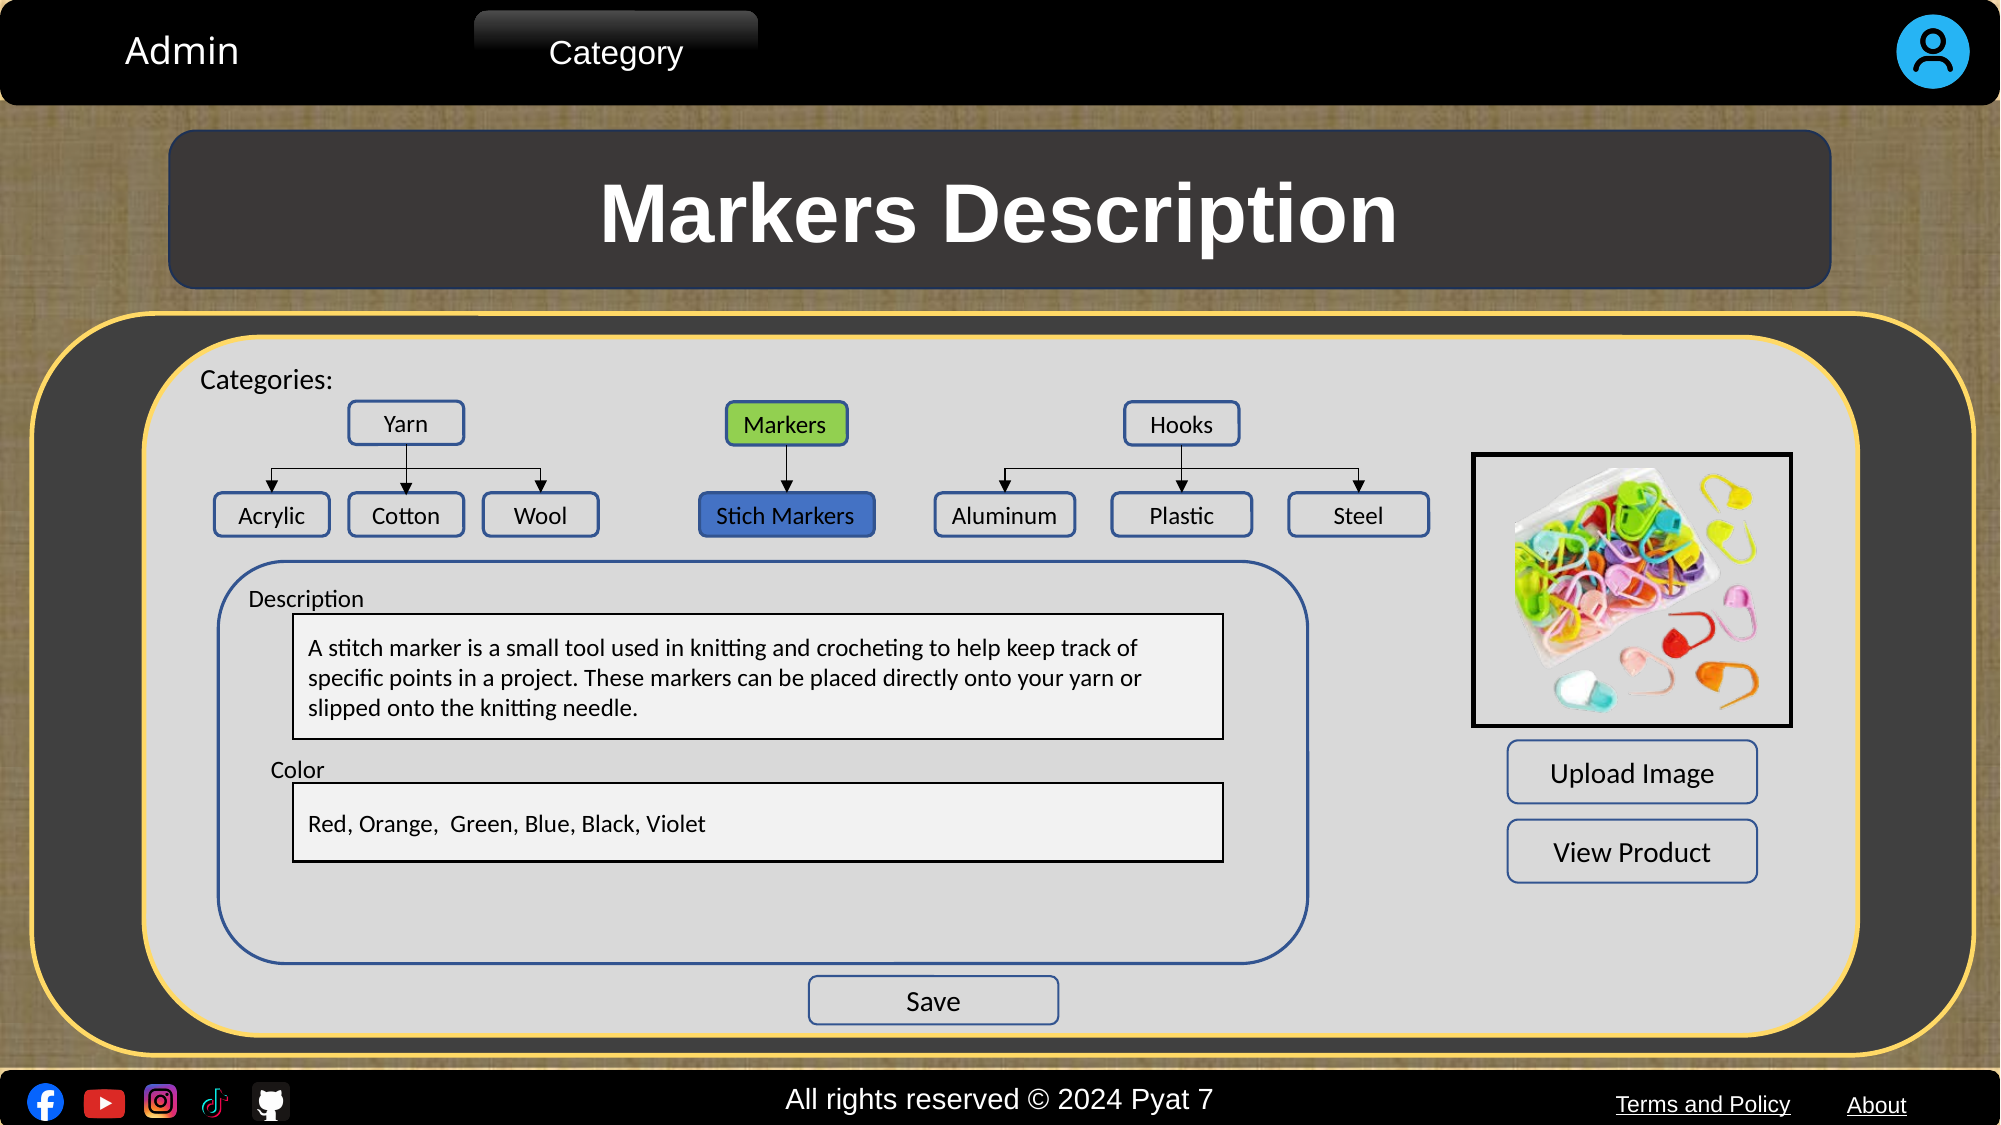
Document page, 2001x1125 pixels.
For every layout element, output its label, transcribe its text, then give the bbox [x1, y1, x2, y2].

text_box Red, Orange, Green, Blue, Black, Violet [292, 782, 1224, 863]
text_box Wool [486, 491, 600, 538]
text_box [1069, 380, 1118, 558]
picture [1891, 10, 1975, 93]
text_box Acrylic [213, 491, 327, 538]
picture [1515, 468, 1760, 714]
text_box Upload Image [1506, 739, 1759, 805]
text_box [142, 335, 1859, 1037]
text_box [30, 312, 1975, 1057]
text_box [0, 0, 2000, 107]
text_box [0, 1070, 2000, 1125]
text_box Steel [1295, 491, 1430, 538]
text_box Hooks [1123, 400, 1241, 447]
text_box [1246, 380, 1295, 558]
text_box Description [224, 574, 389, 621]
text_box Category [474, 10, 759, 93]
text_box Aluminum [934, 491, 1069, 538]
text_box Color [222, 746, 374, 792]
text_box A stitch marker is a small tool used in knitting and crocheting to help keep track of specific points in a project. These markers can be placed directly onto your yarn or slipped onto the knitting needle. [292, 613, 1224, 740]
text_box [1473, 453, 1792, 727]
text_box Categories: [141, 345, 393, 411]
text_box Admin [31, 8, 334, 91]
text_box [217, 560, 1309, 965]
text_box Stich Markers [698, 491, 876, 538]
text_box Plastic [1118, 491, 1246, 538]
text_box [0, 99, 2000, 1069]
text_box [449, 401, 498, 536]
text_box Markers [725, 400, 849, 447]
text_box View Product [1506, 818, 1759, 884]
text_box Yarn [352, 400, 461, 446]
text_box Save [807, 974, 1060, 1026]
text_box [314, 401, 364, 536]
picture [0, 0, 8, 8]
picture [0, 0, 2001, 1125]
text_box Cotton [351, 491, 461, 538]
text_box Markers Description [168, 129, 1832, 290]
